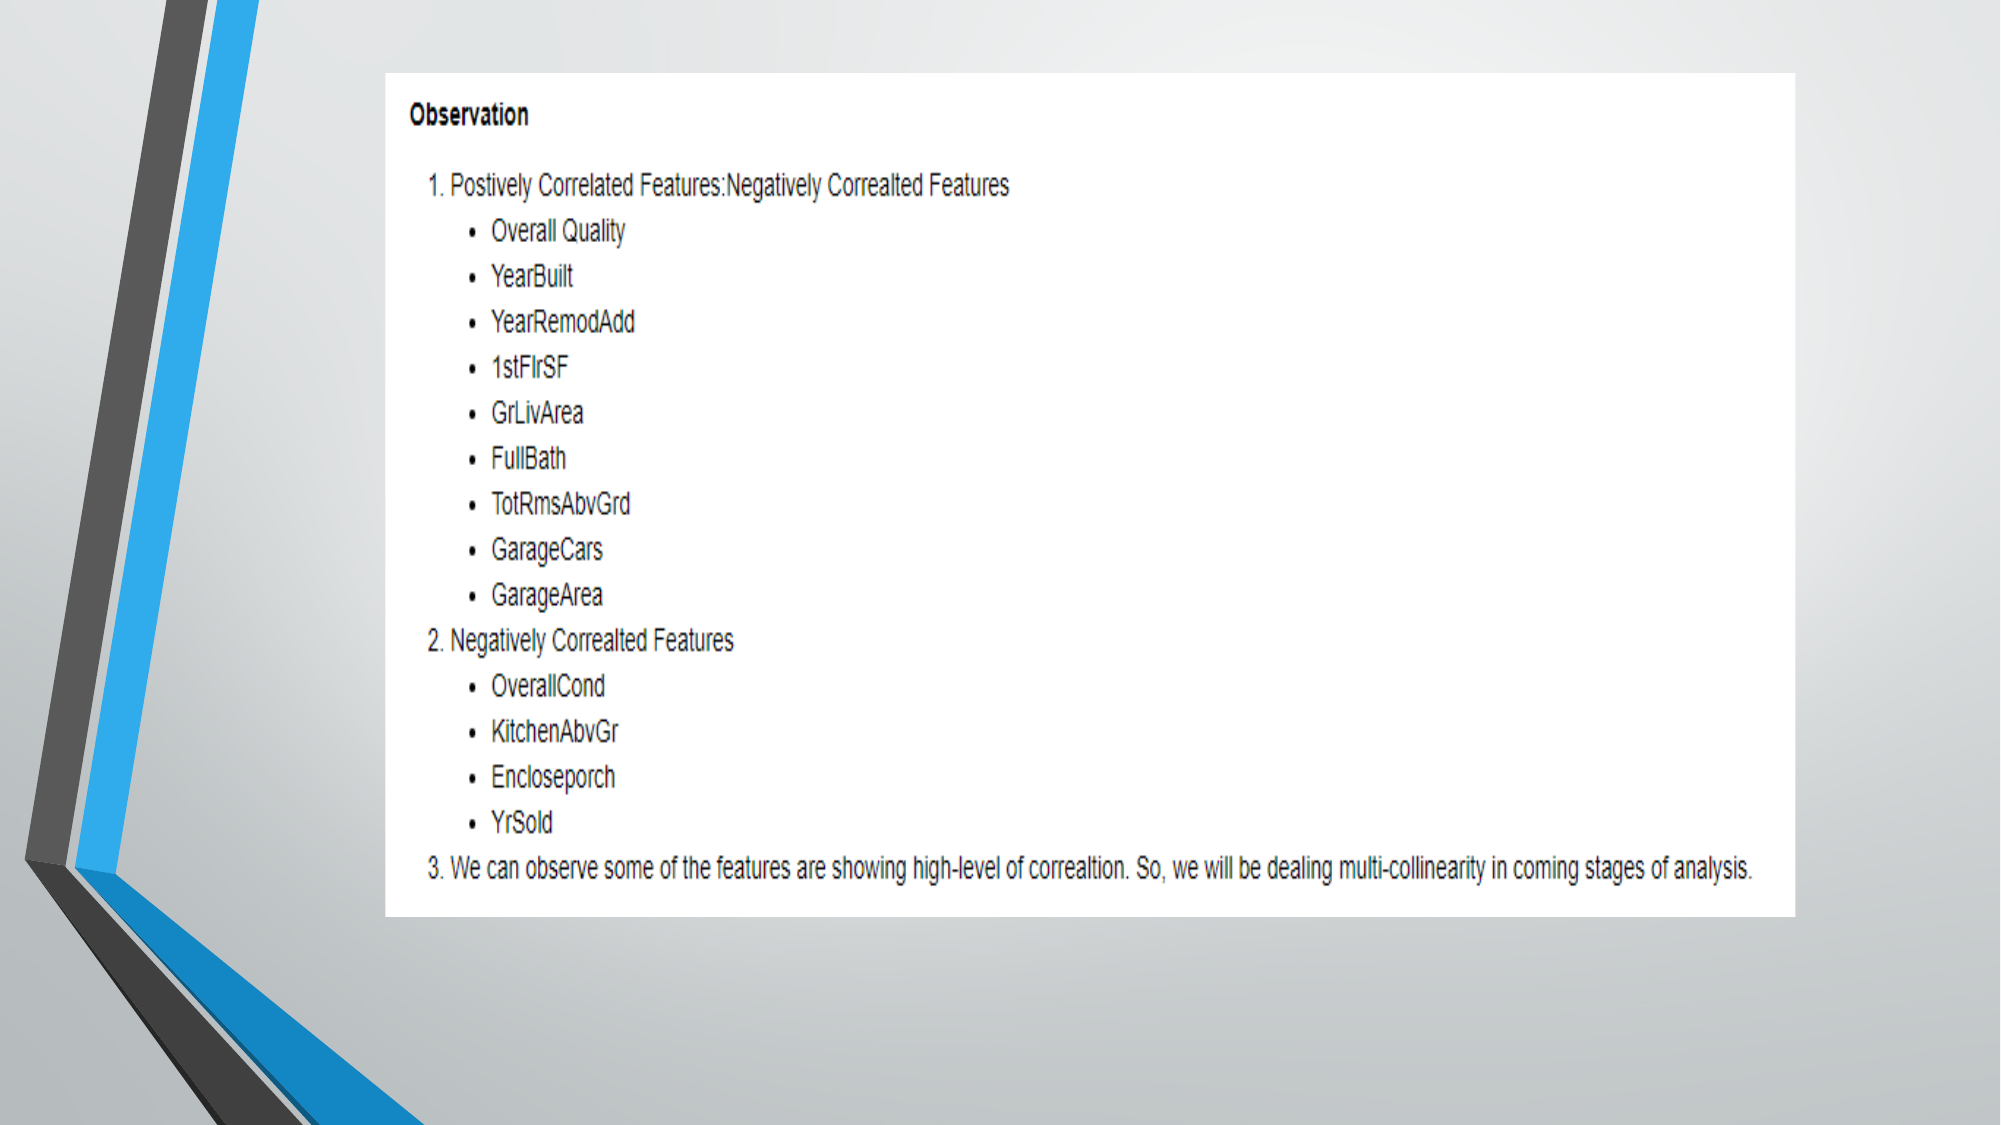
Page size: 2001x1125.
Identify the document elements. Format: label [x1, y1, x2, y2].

picture [385, 73, 1796, 917]
